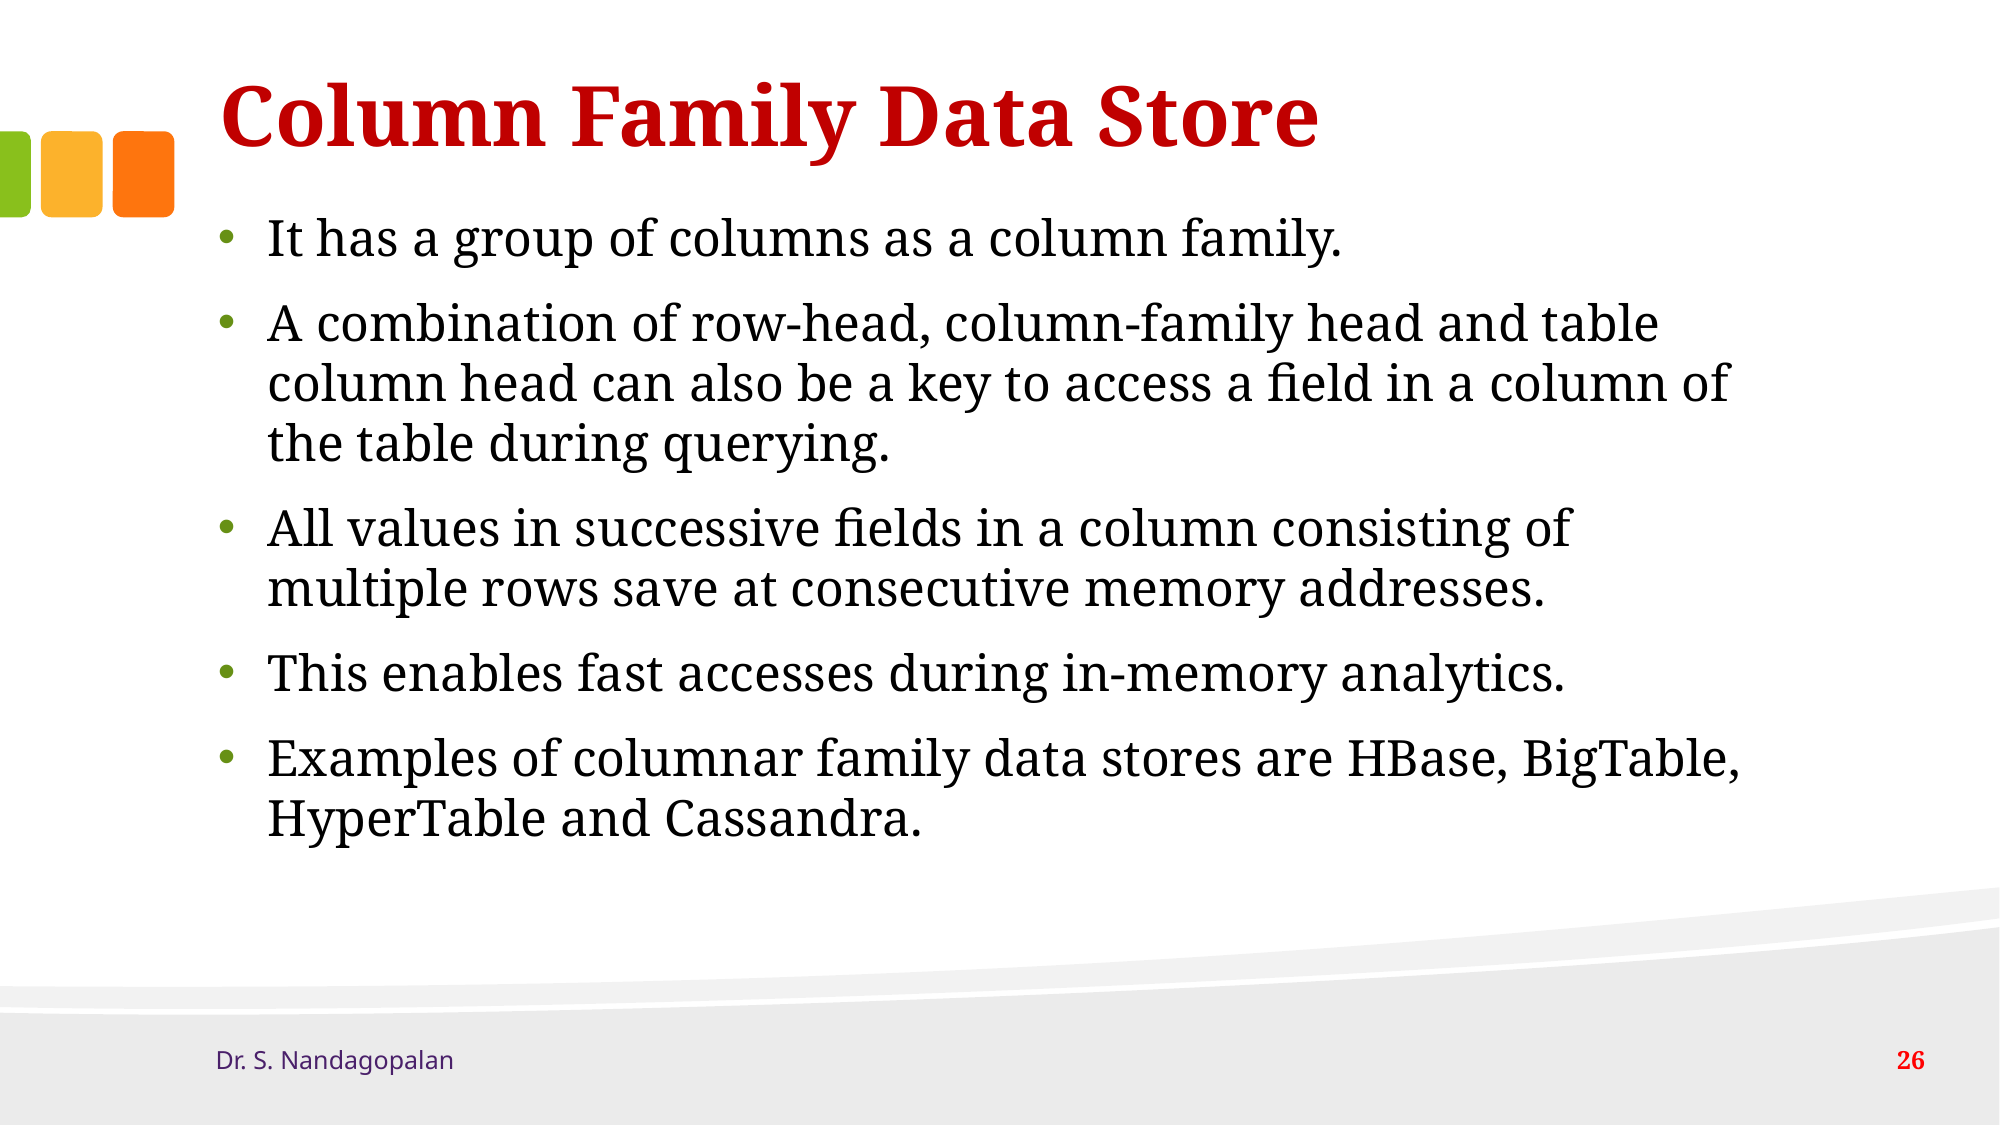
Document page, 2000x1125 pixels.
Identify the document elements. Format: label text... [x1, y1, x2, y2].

title Column Family Data Store [199, 24, 1800, 173]
list It has a group of columns as a column family. A combination of row-head, column-family head and table­ column head can also be a key to access a field in a column of the table during querying. All values in successive fields in a column consisting of multiple rows save at consecutive memory addresses. This enables fast accesses during in-memory analytics. Examples of columnar family data stores are HBase, BigTable, HyperTable and Cassandra. [197, 196, 1798, 1024]
slide_number 26 [1811, 1046, 1946, 1077]
footer Dr. S. Nandagopalan [195, 1046, 1556, 1077]
